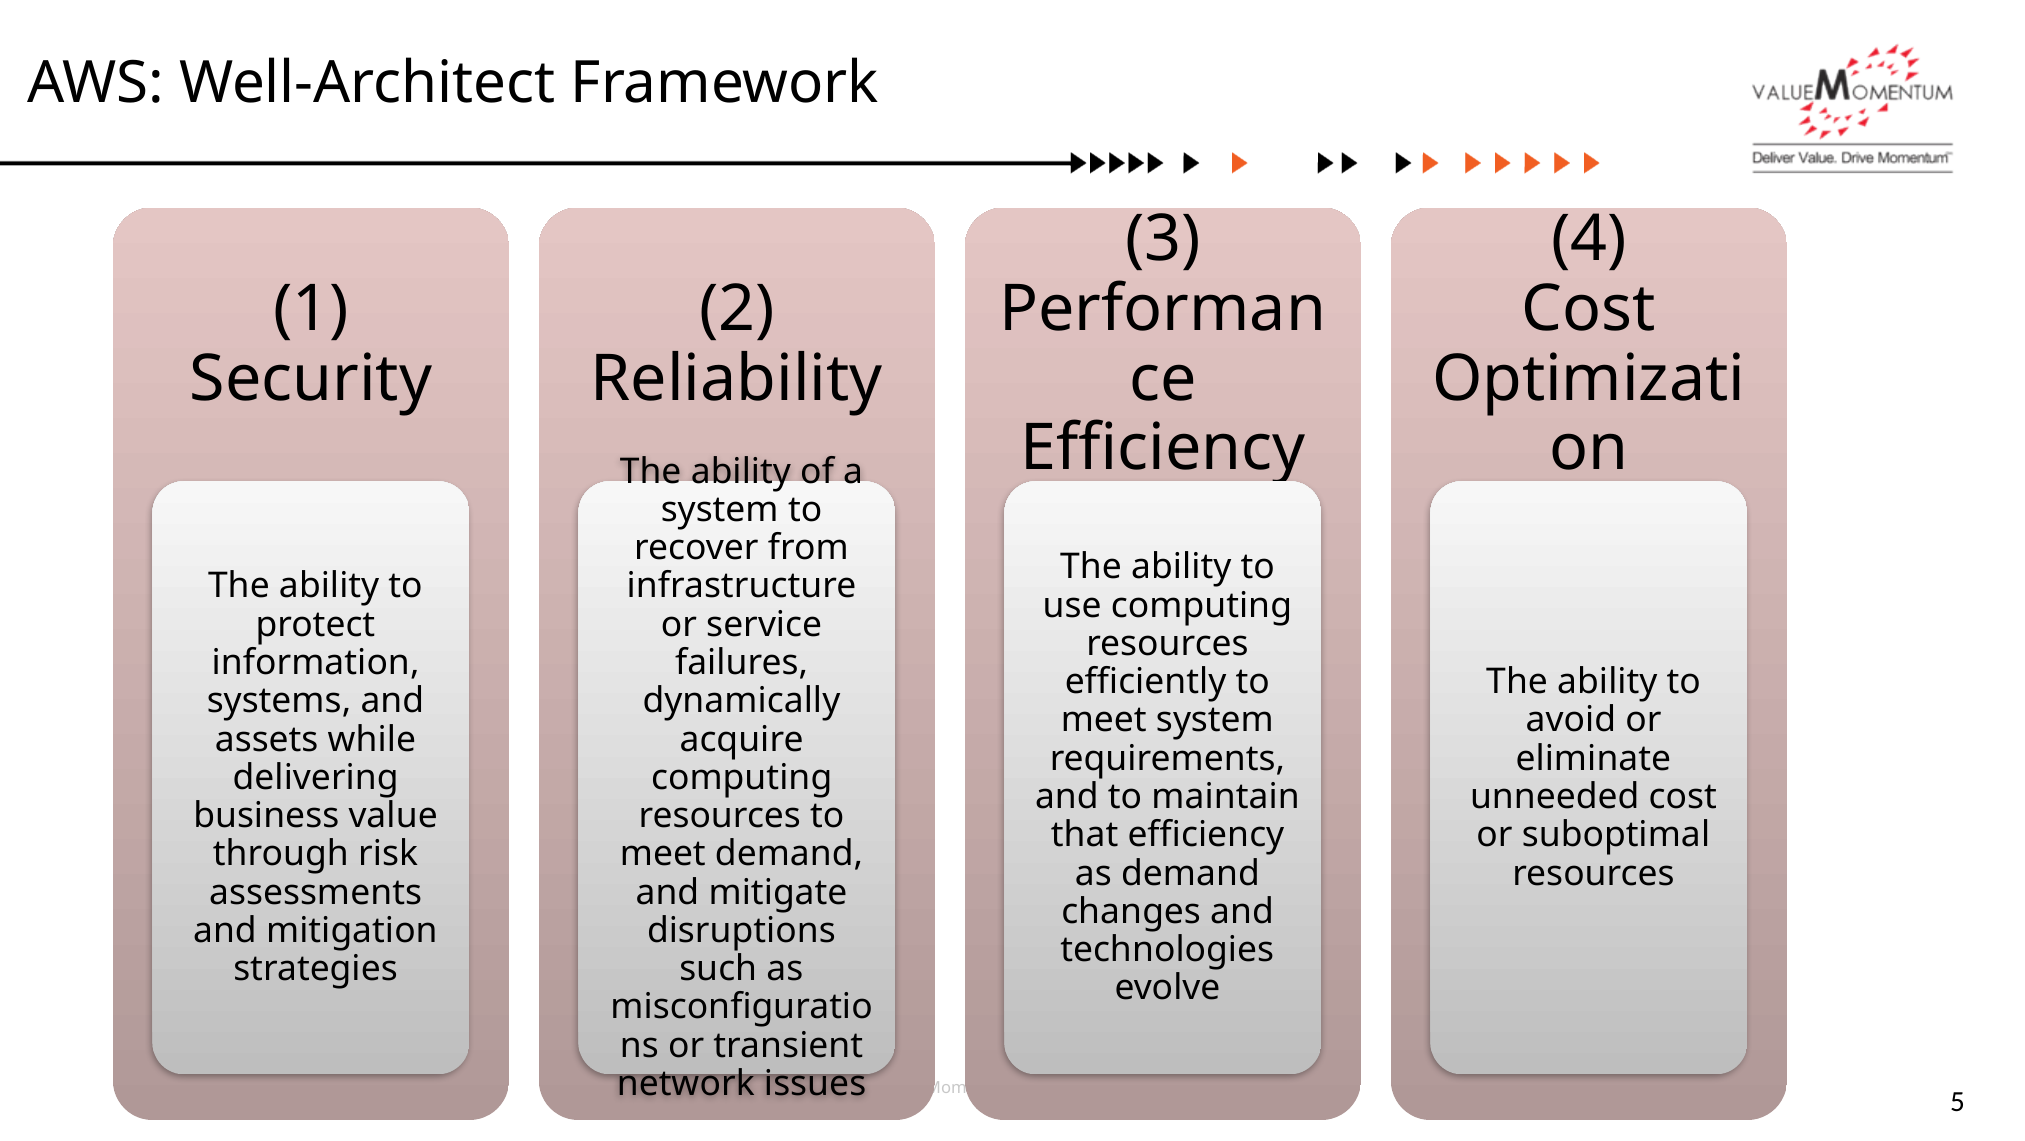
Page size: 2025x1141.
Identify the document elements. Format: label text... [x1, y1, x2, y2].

picture [0, 138, 1631, 184]
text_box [112, 207, 1788, 1121]
text_box AWS: Well-Architect Framework [12, 37, 1638, 122]
picture [1738, 34, 1968, 183]
